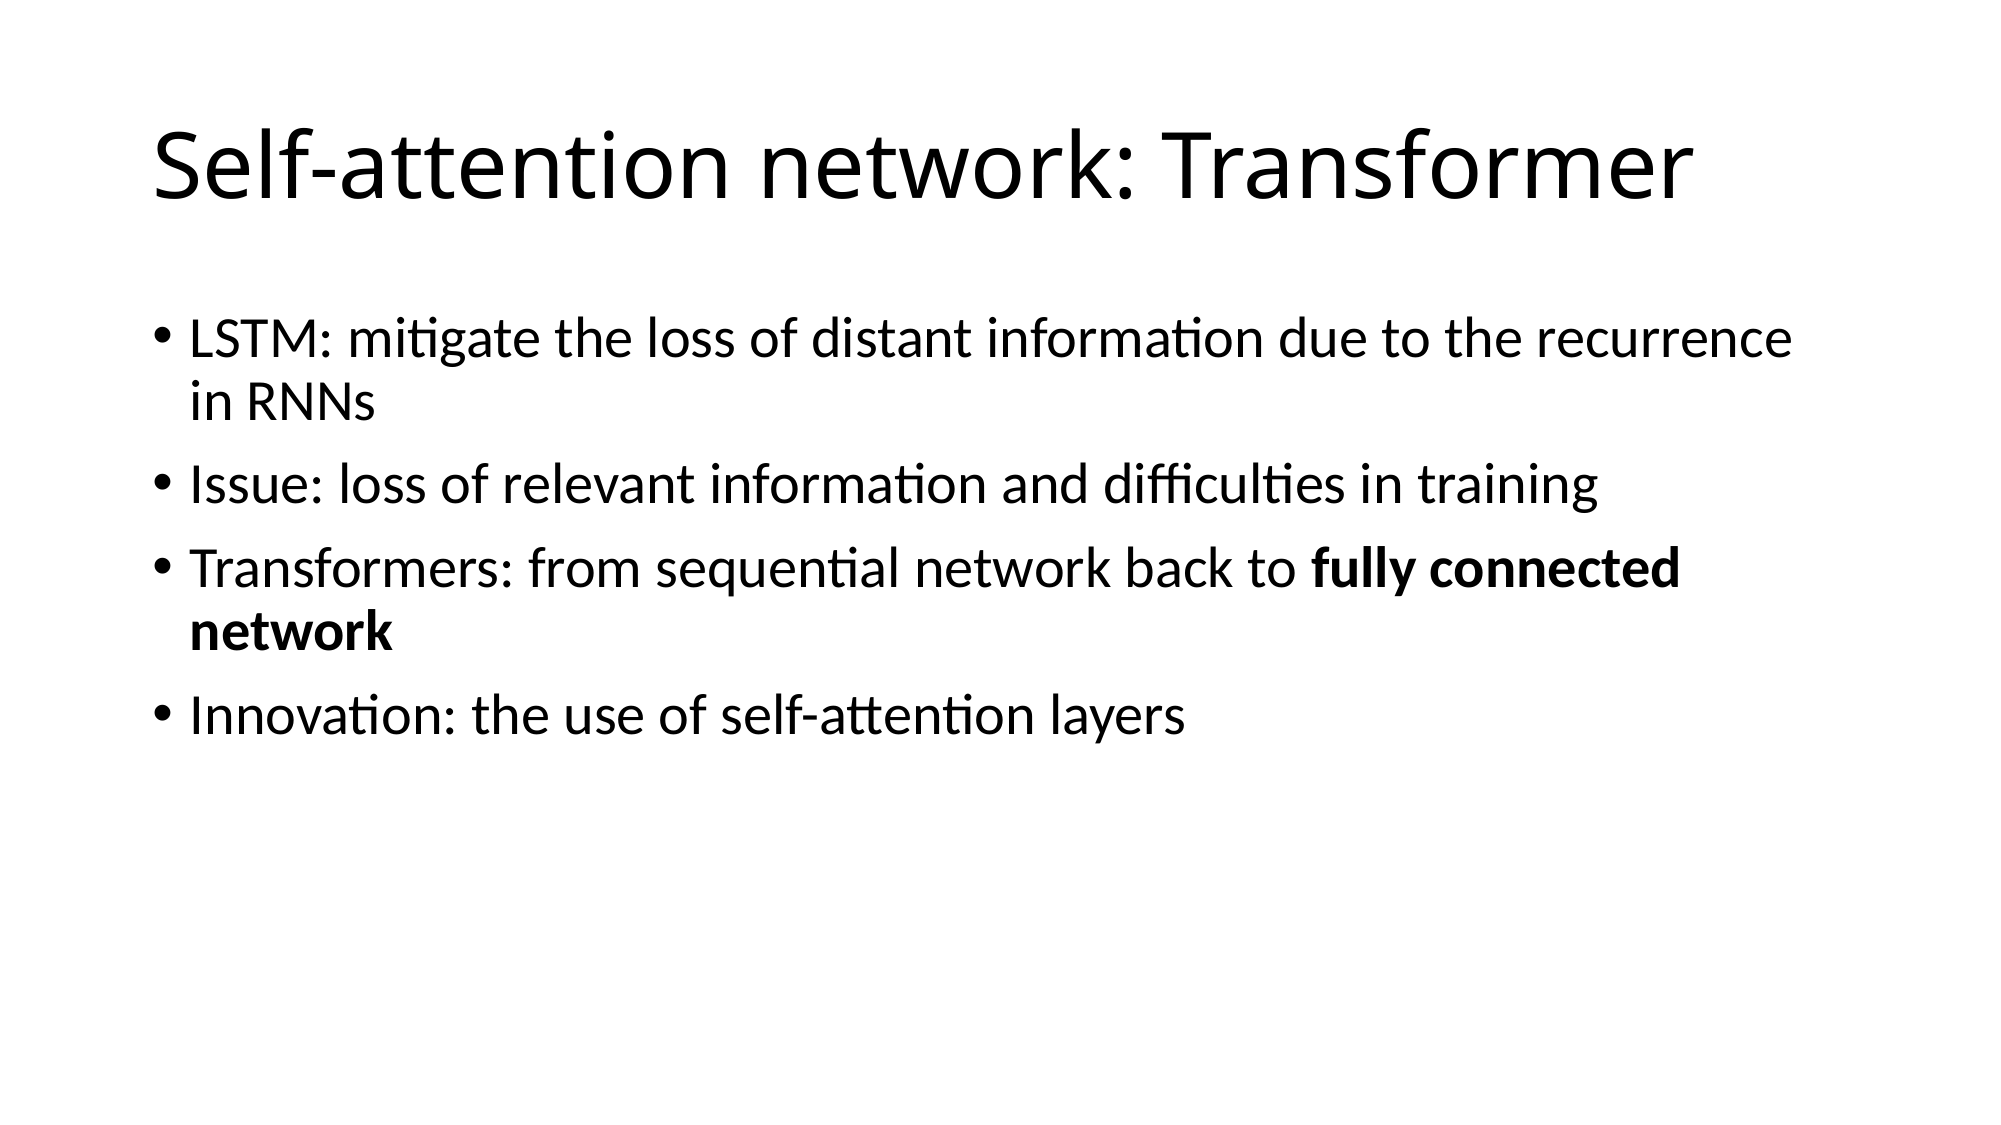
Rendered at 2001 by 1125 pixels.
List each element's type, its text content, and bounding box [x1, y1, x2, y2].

title Self-attention network: Transformer [137, 59, 1863, 278]
list LSTM: mitigate the loss of distant information due to the recurrence in RNNs Issue: loss of relevant information and difficulties in training Transformers: from sequential network back to fully connected network Innovation: the use of self-attention layers [137, 299, 1863, 1014]
